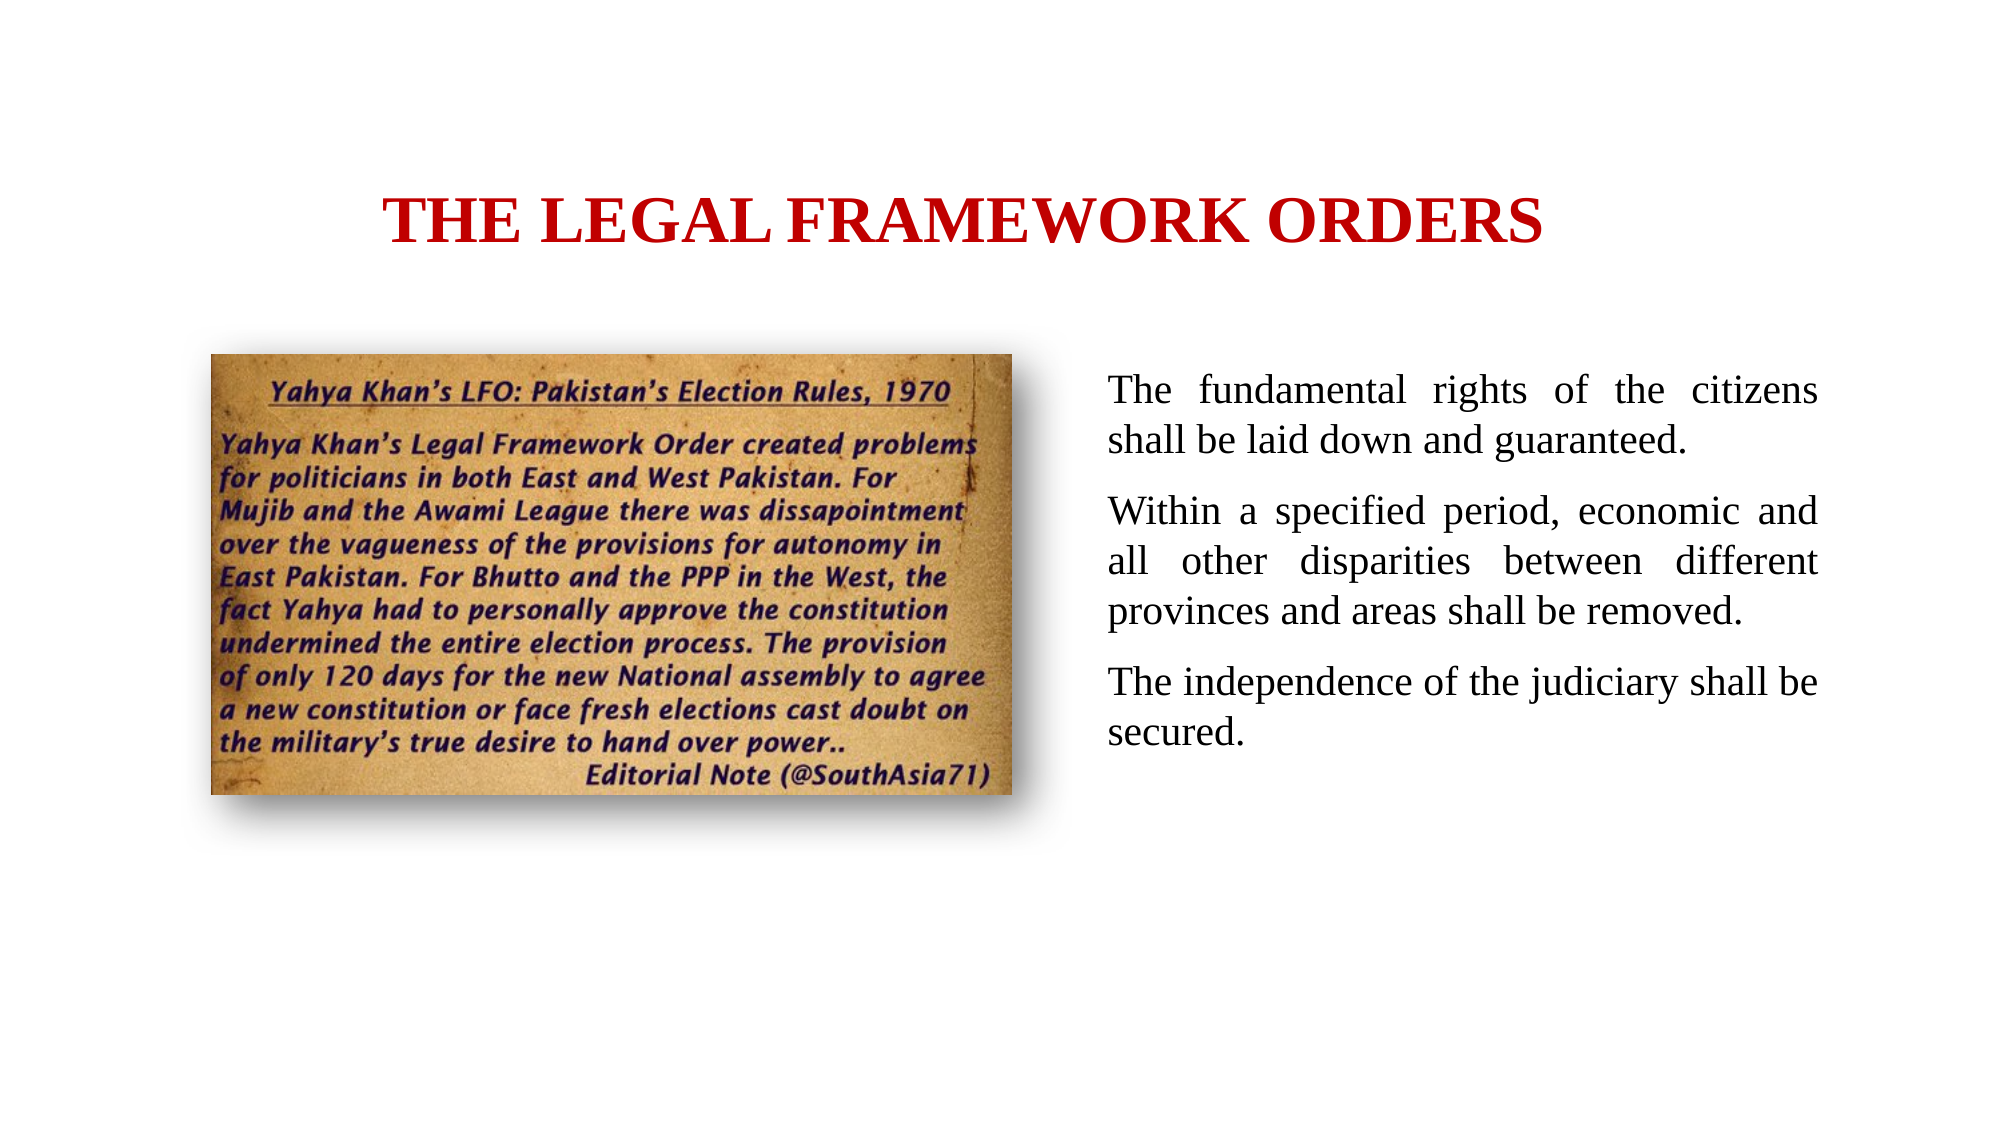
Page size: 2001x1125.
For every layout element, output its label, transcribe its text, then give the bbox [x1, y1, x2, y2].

list The fundamental rights of the citizens shall be laid down and guaranteed. Within a specified period, economic and all other disparities between different provinces and areas shall be removed. The independence of the judiciary shall be secured. [1044, 354, 1835, 769]
title THE LEGAL FRAMEWORK ORDERS [111, 168, 1835, 317]
picture [210, 353, 1012, 795]
